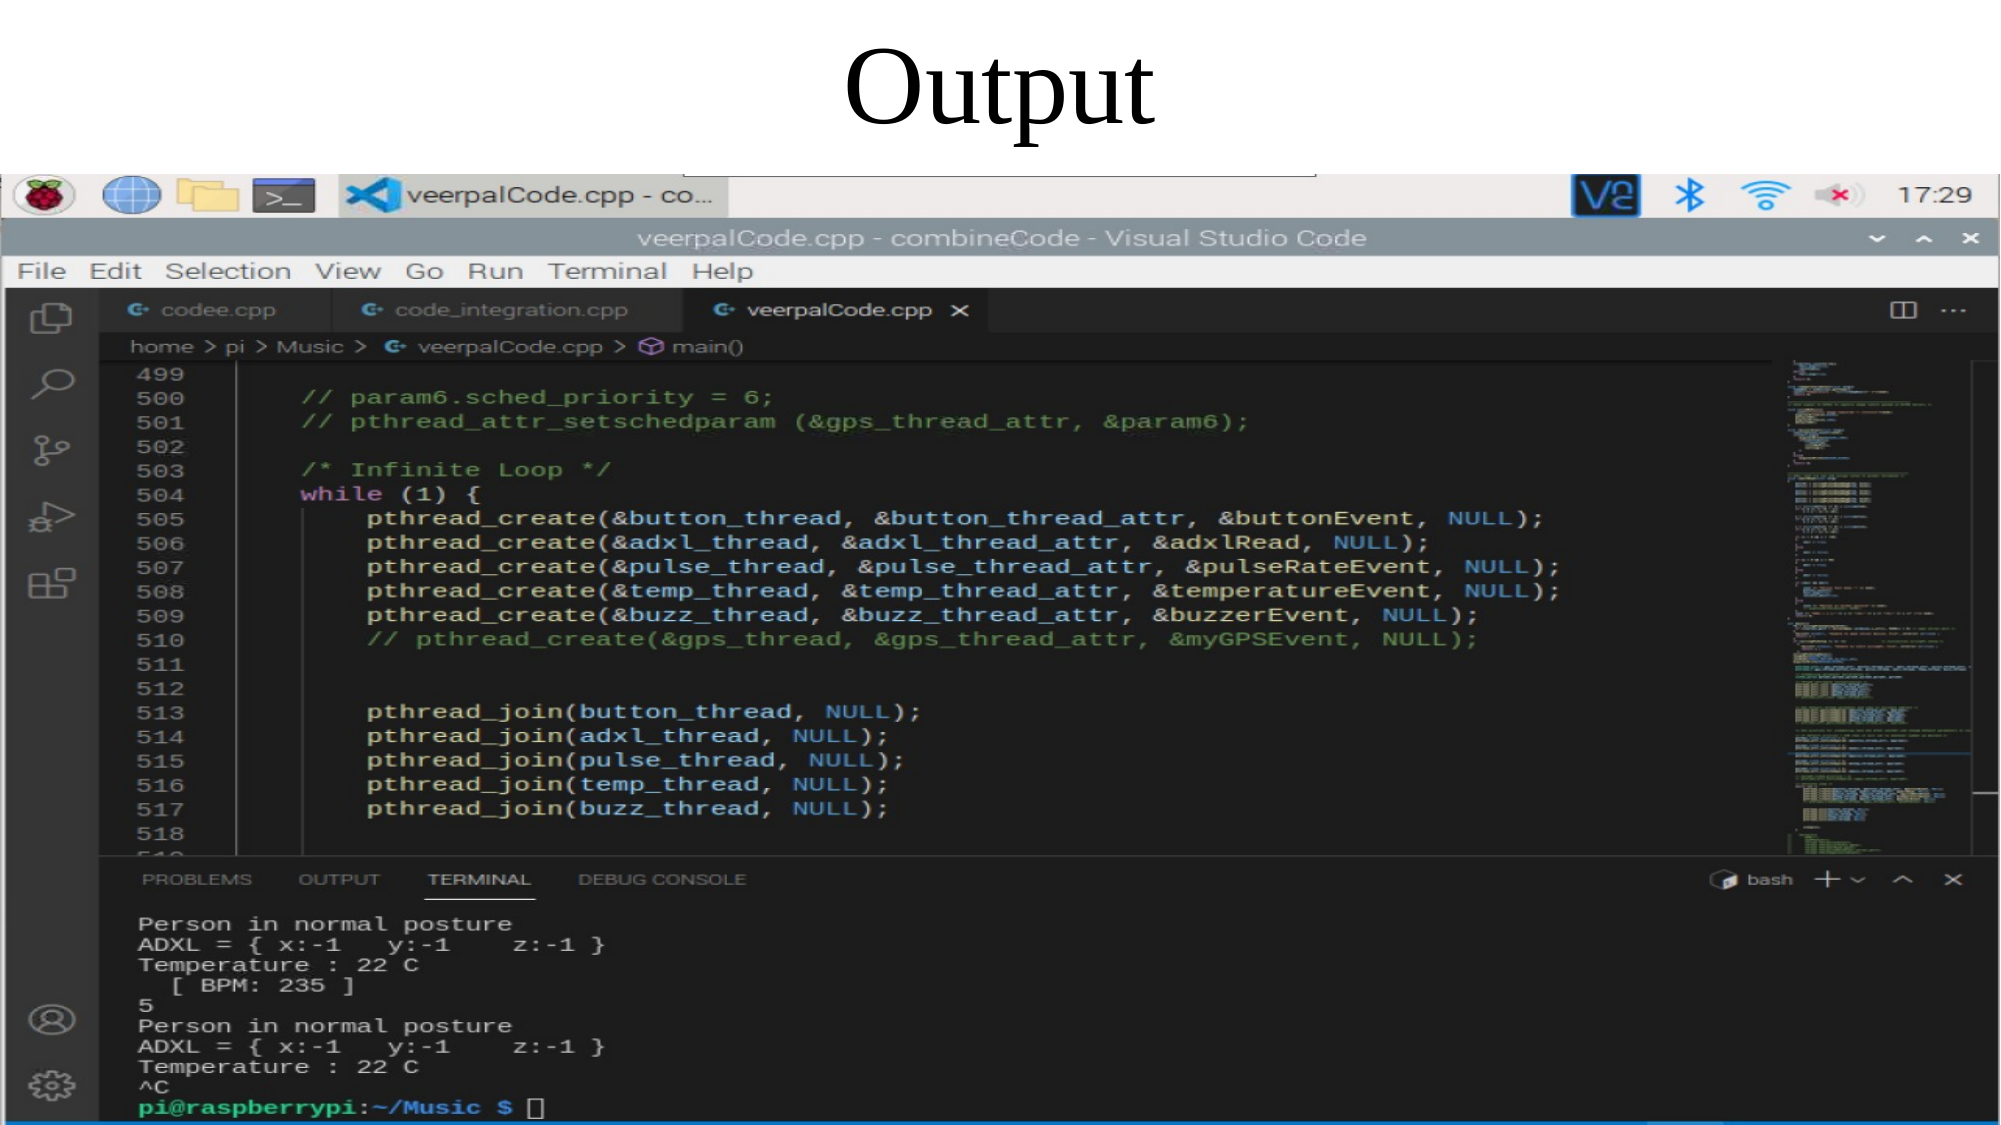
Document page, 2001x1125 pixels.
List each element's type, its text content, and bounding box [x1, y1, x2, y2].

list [0, 174, 2000, 1125]
title Output [137, 0, 1863, 174]
